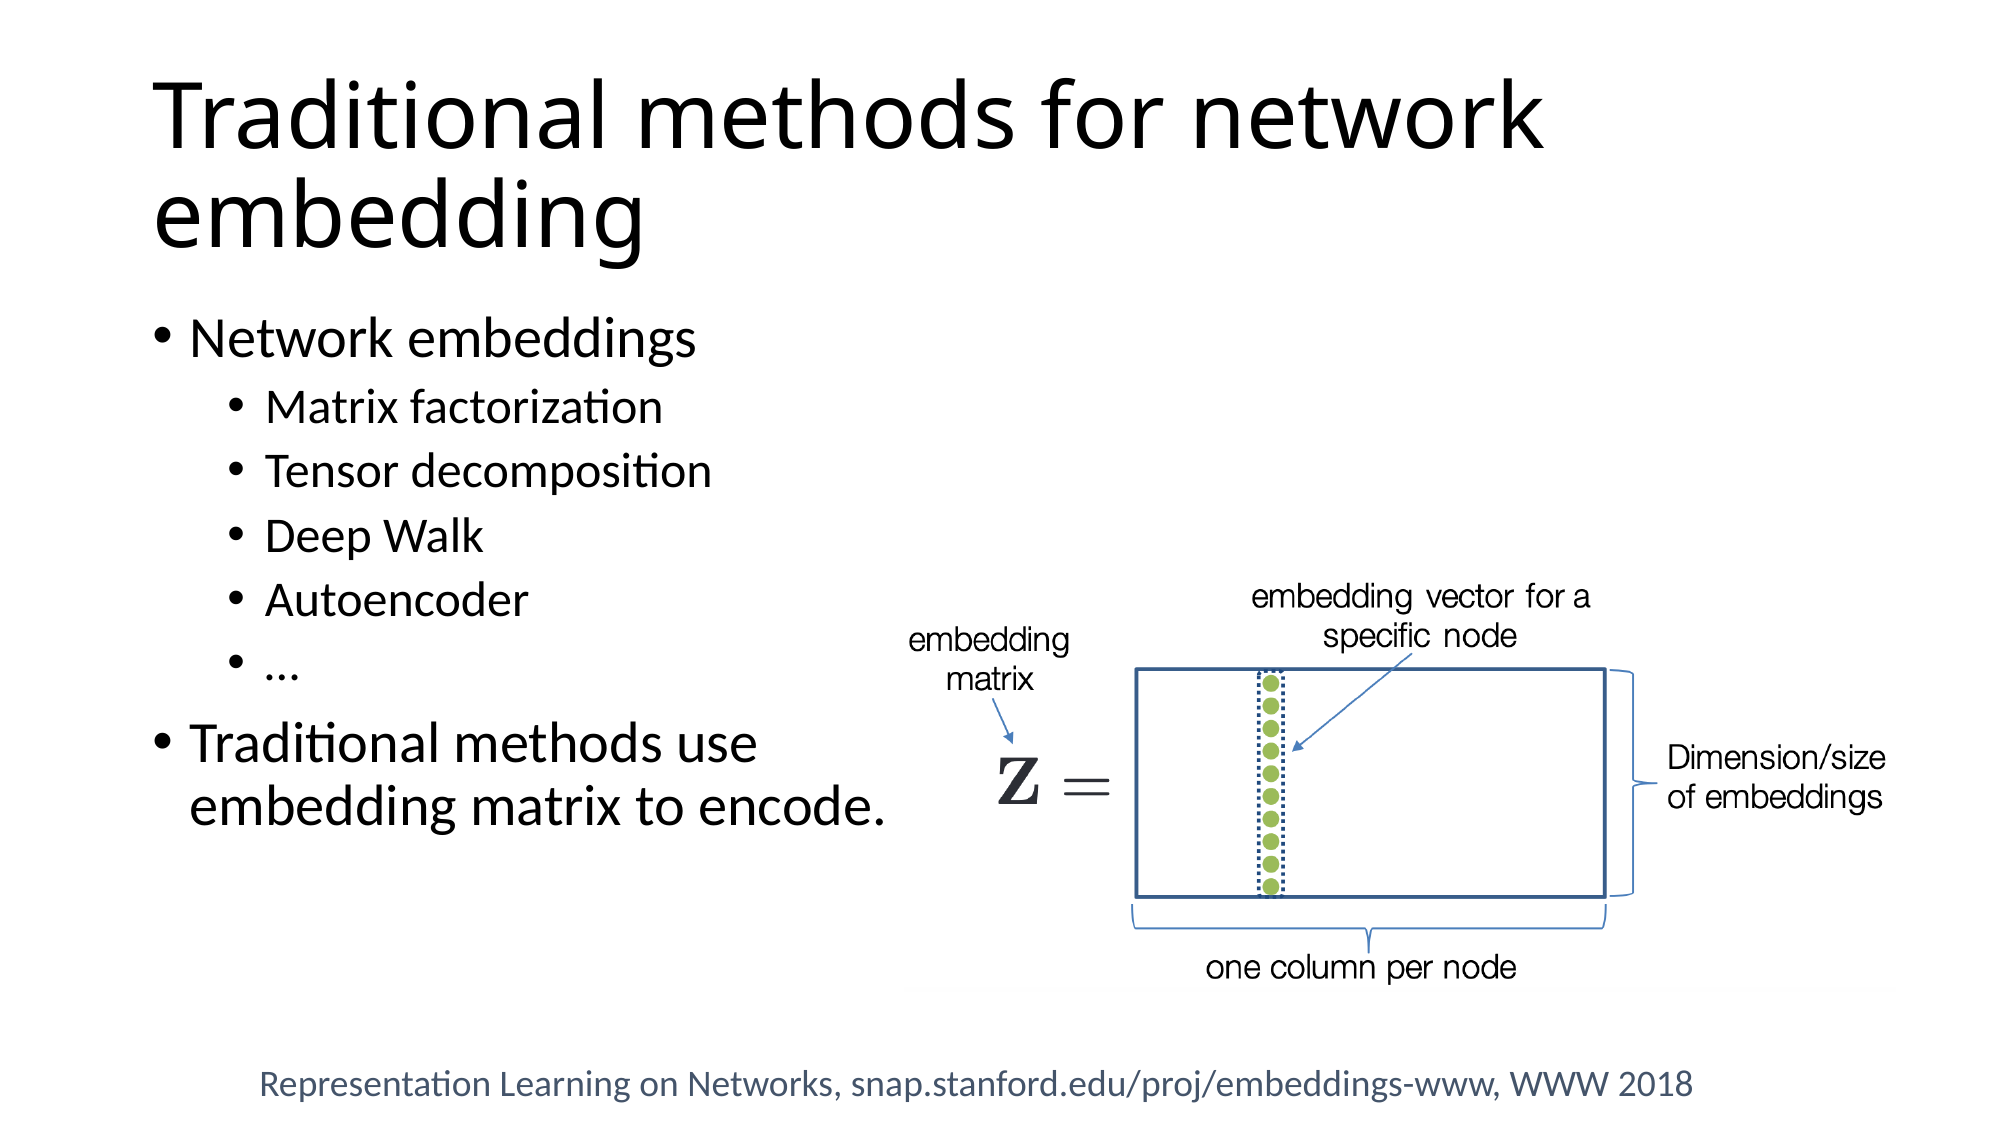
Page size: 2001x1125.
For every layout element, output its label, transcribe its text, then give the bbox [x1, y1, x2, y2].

list Network embeddings Matrix factorization Tensor decomposition Deep Walk Autoencoder … Traditional methods use embedding matrix to encode. [137, 299, 905, 1014]
title Traditional methods for network embedding [137, 59, 1863, 278]
picture [904, 562, 1896, 992]
text_box Representation Learning on Networks, snap.stanford.edu/proj/embeddings-www, WWW 2018 [244, 1052, 1711, 1112]
